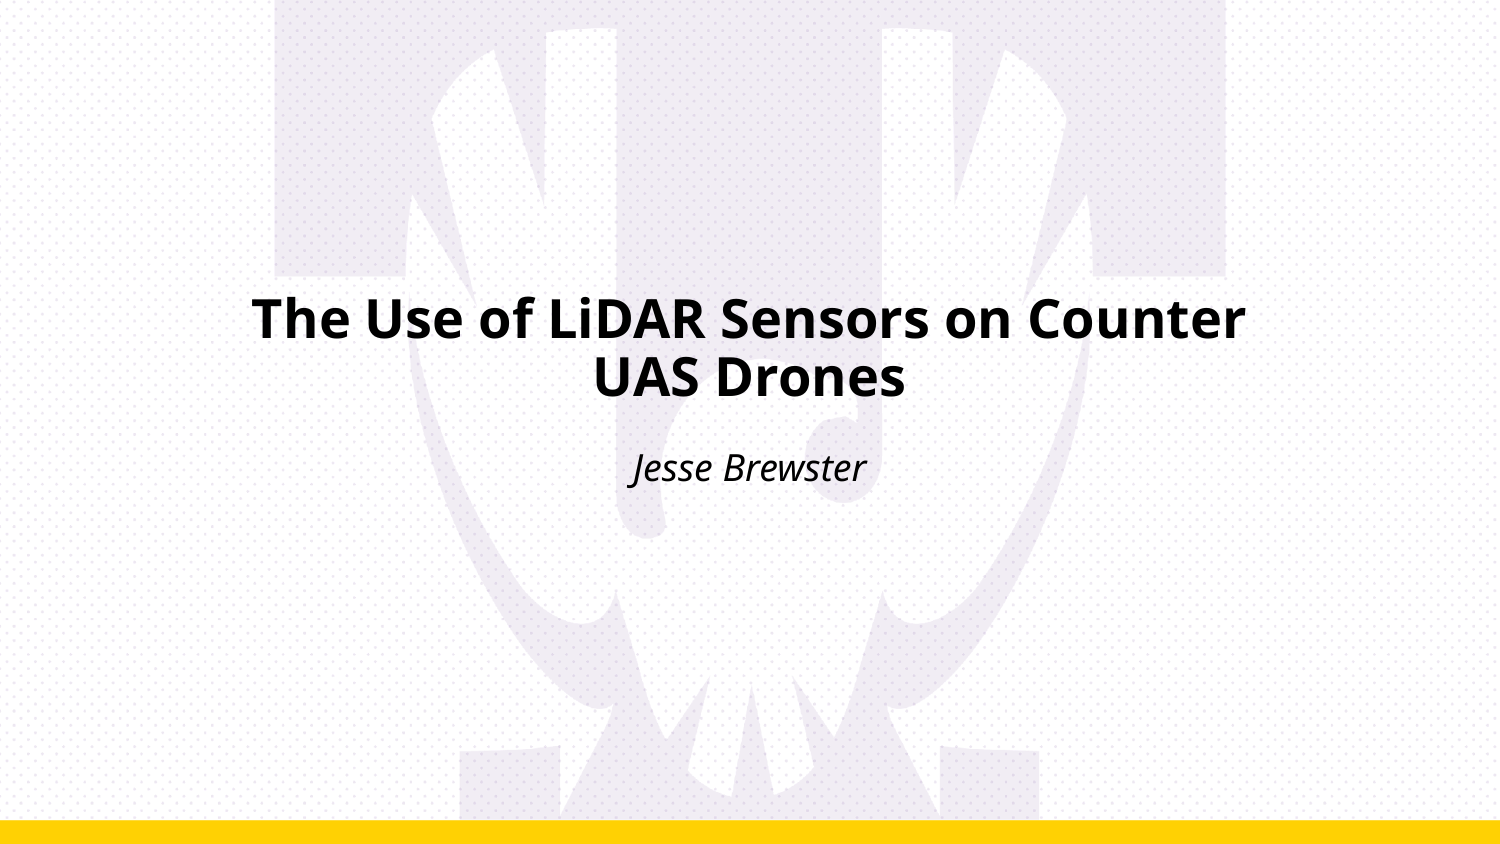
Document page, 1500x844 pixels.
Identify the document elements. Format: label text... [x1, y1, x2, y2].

picture [0, 0, 1500, 844]
title The Use of LiDAR Sensors on Counter UAS Drones [187, 293, 1313, 414]
subtitle Jesse Brewster [187, 443, 1313, 647]
